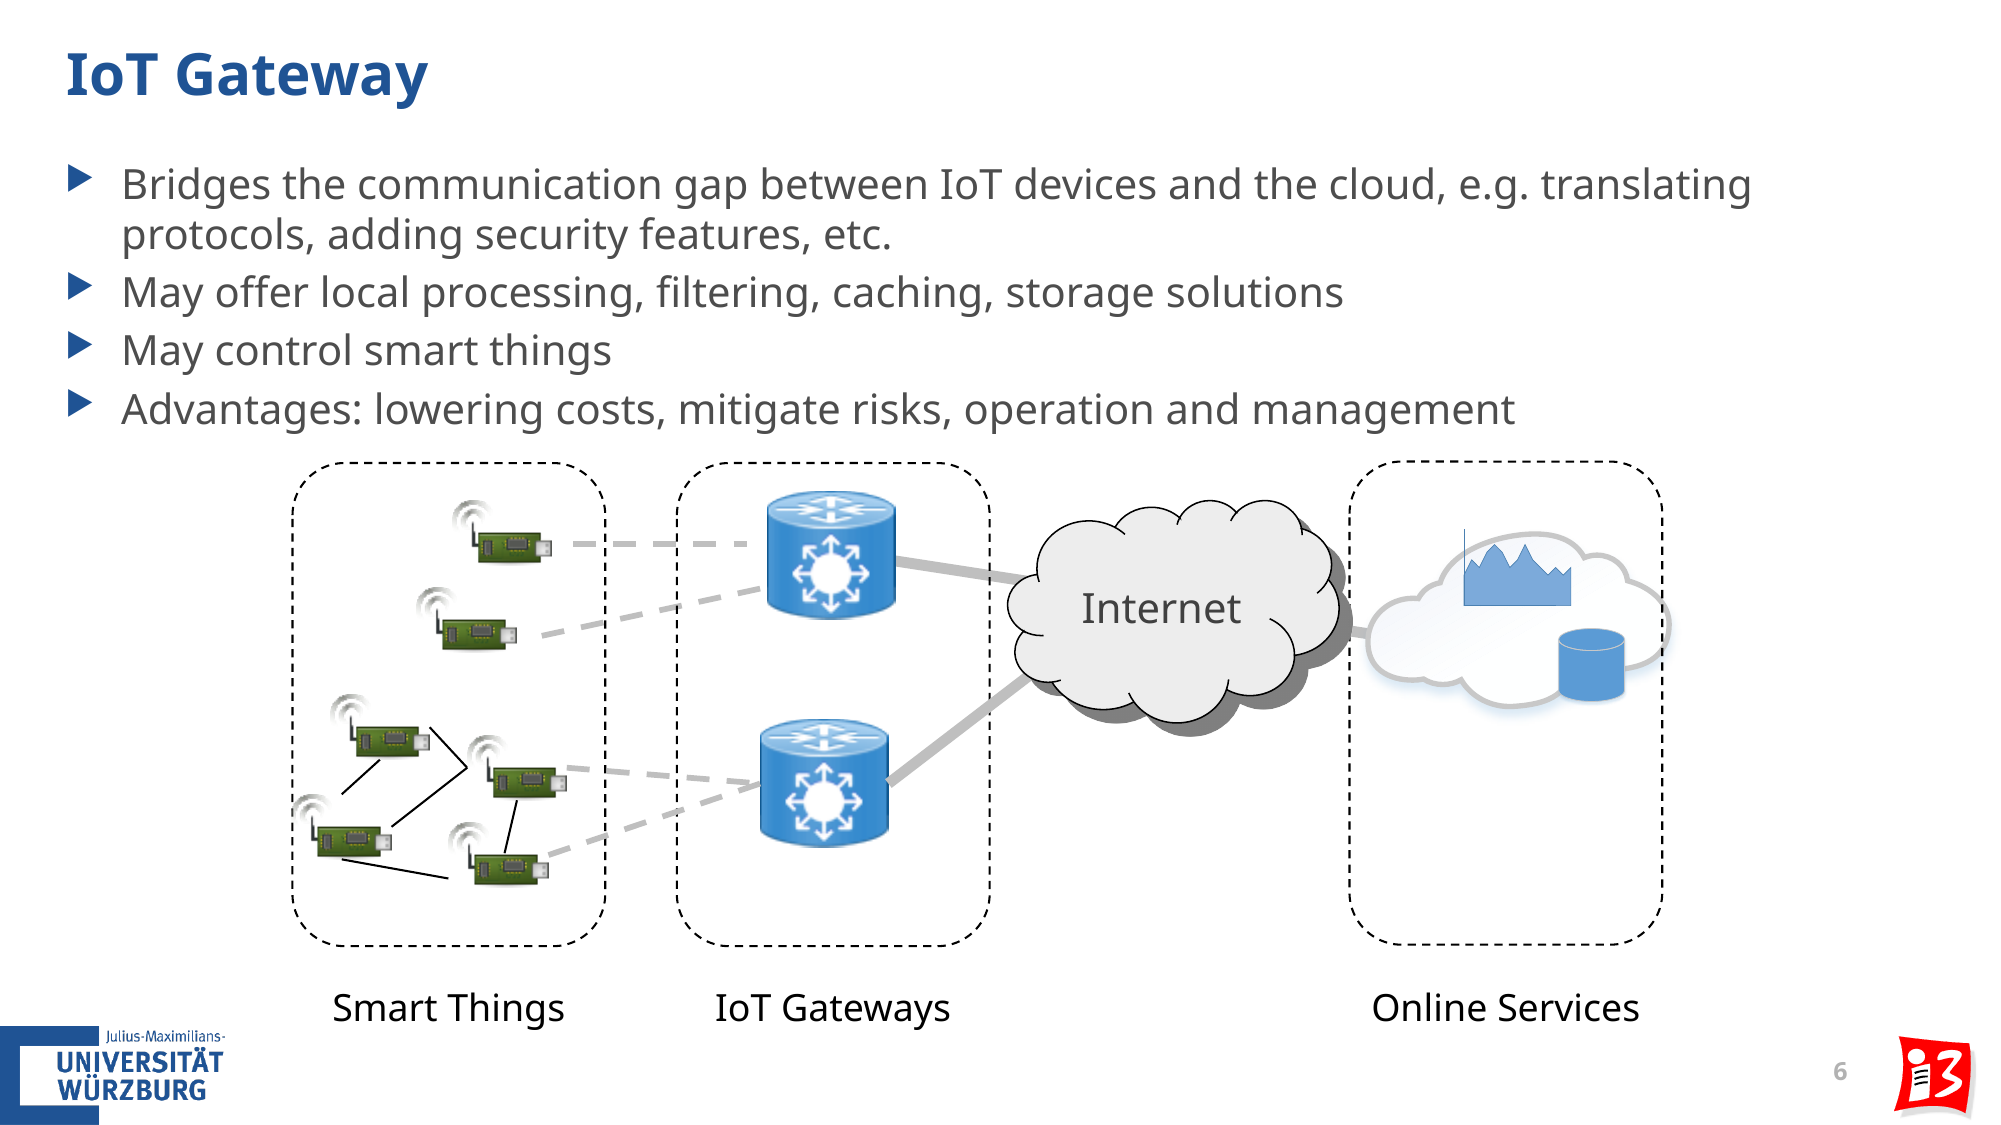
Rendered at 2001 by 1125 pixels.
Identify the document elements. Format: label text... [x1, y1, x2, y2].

list Bridges the communication gap between IoT devices and the cloud, e.g. translating protocols, adding security features, etc. May offer local processing, filtering, caching, storage solutions May control smart things Advantages: lowering costs, mitigate risks, operation and management [50, 149, 1800, 988]
picture [0, 1026, 225, 1125]
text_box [291, 461, 1686, 1038]
title IoT Gateway [51, 18, 1800, 126]
slide_number 6 [1412, 1042, 1863, 1103]
